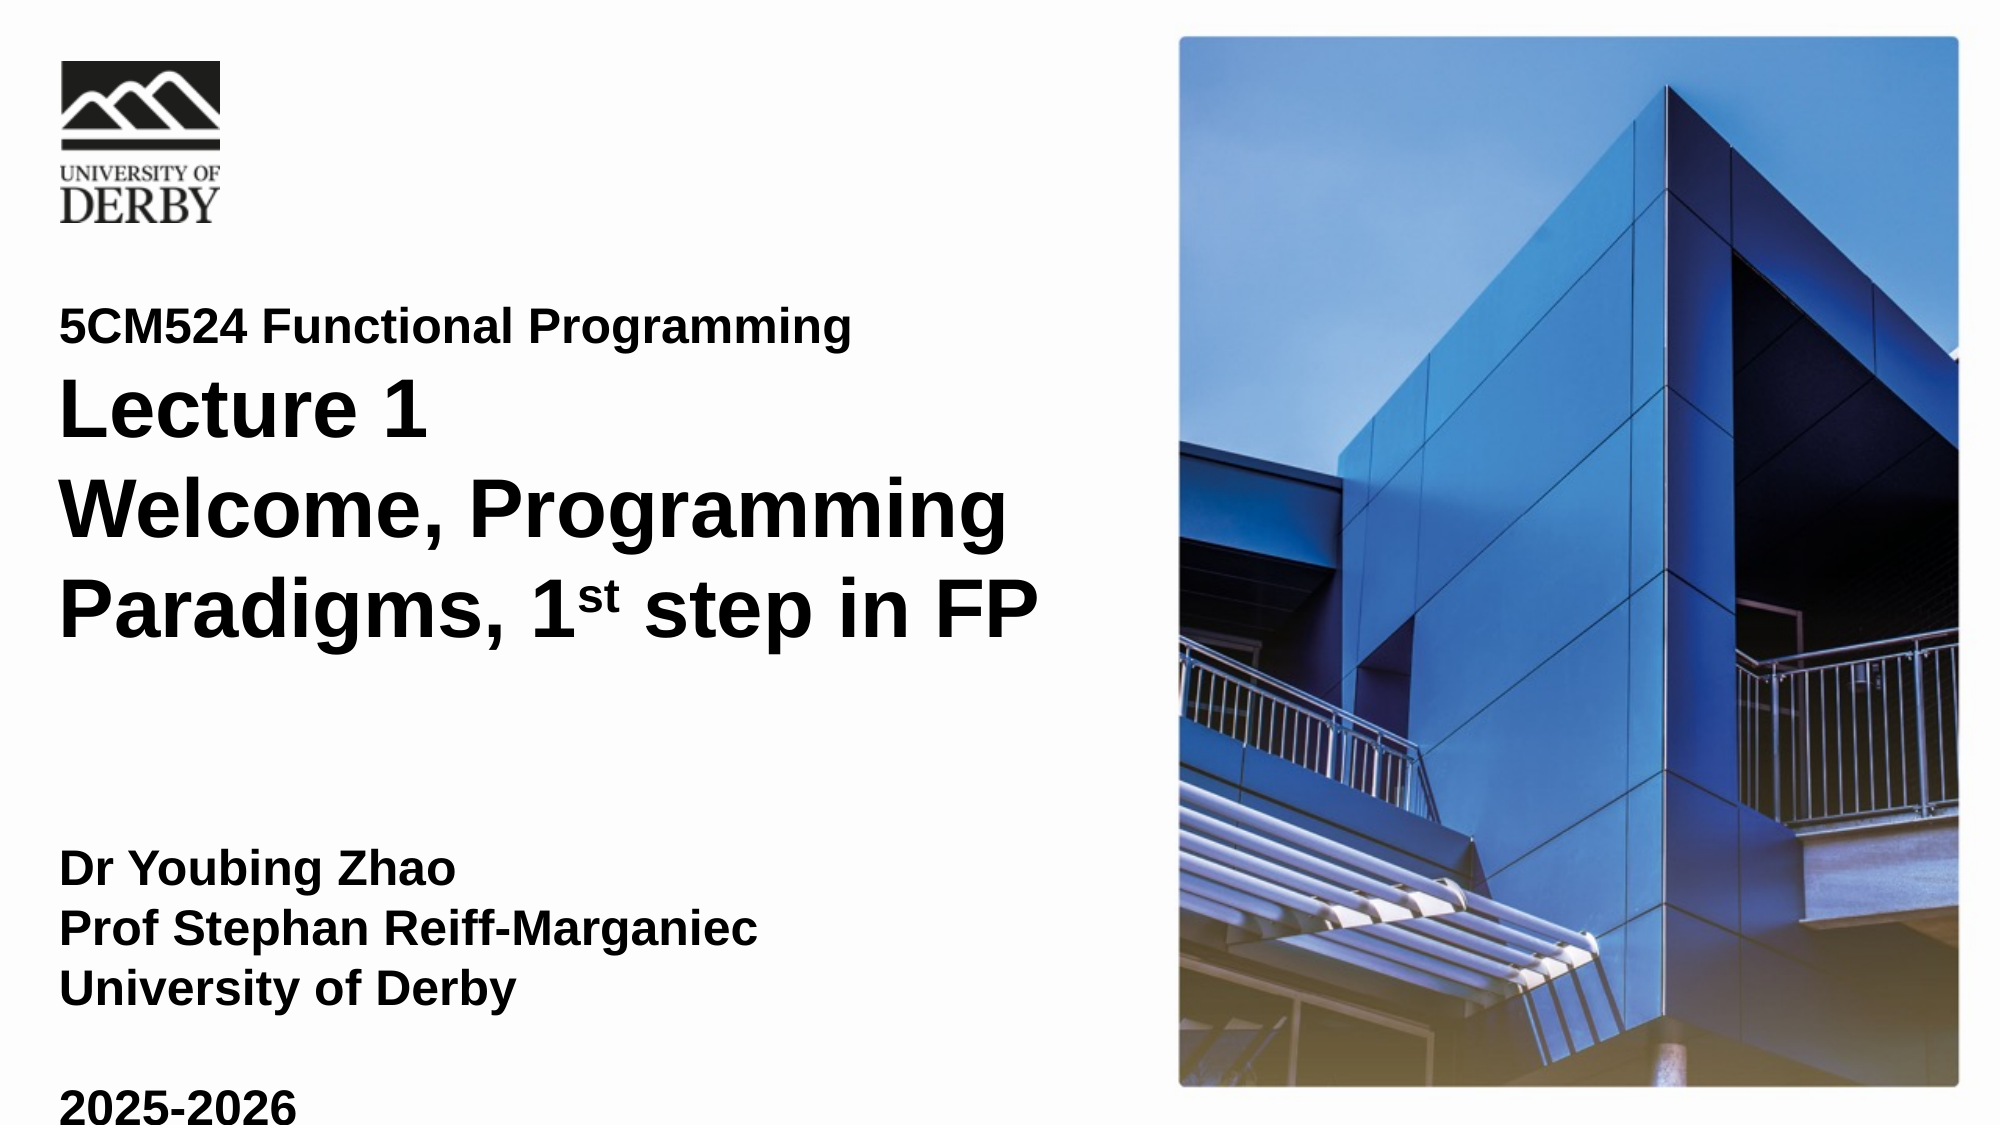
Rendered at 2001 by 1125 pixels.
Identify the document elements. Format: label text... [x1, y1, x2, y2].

title 5CM524 Functional Programming Lecture 1 Welcome, Programming Paradigms, 1st step in FP [43, 286, 1160, 662]
picture [0, 0, 2001, 1125]
text_box Dr Youbing Zhao Prof Stephan Reiff-Marganiec University of Derby 2025-2026 [43, 827, 919, 1125]
